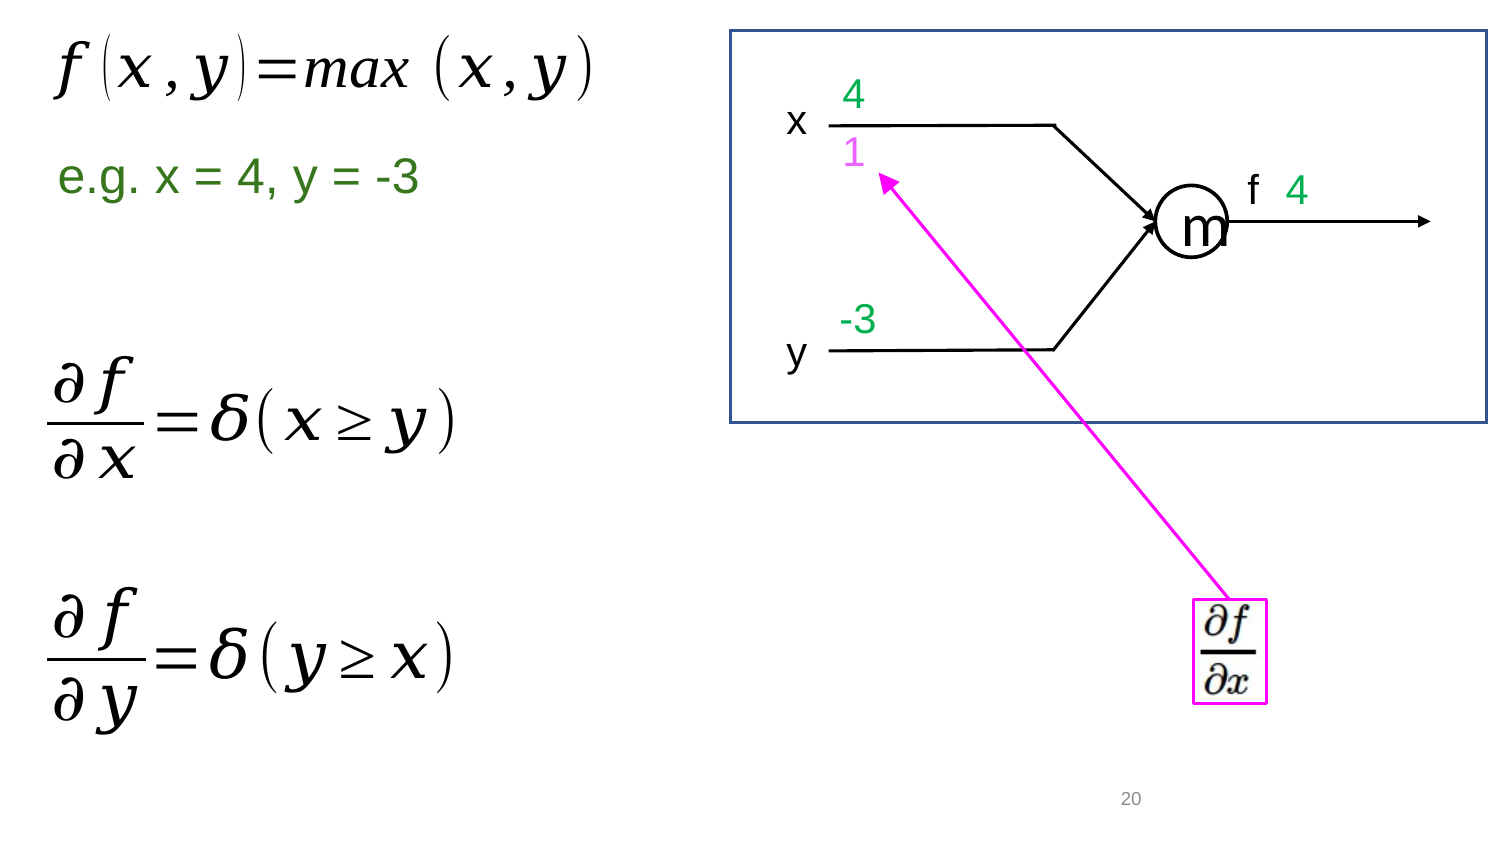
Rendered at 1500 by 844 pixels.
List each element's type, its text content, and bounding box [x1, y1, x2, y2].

slide_number 20 [1066, 765, 1157, 831]
picture [1195, 600, 1266, 703]
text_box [730, 30, 1487, 423]
text_box e.g. x = 4, y = -3 [42, 128, 637, 227]
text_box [878, 172, 1231, 601]
